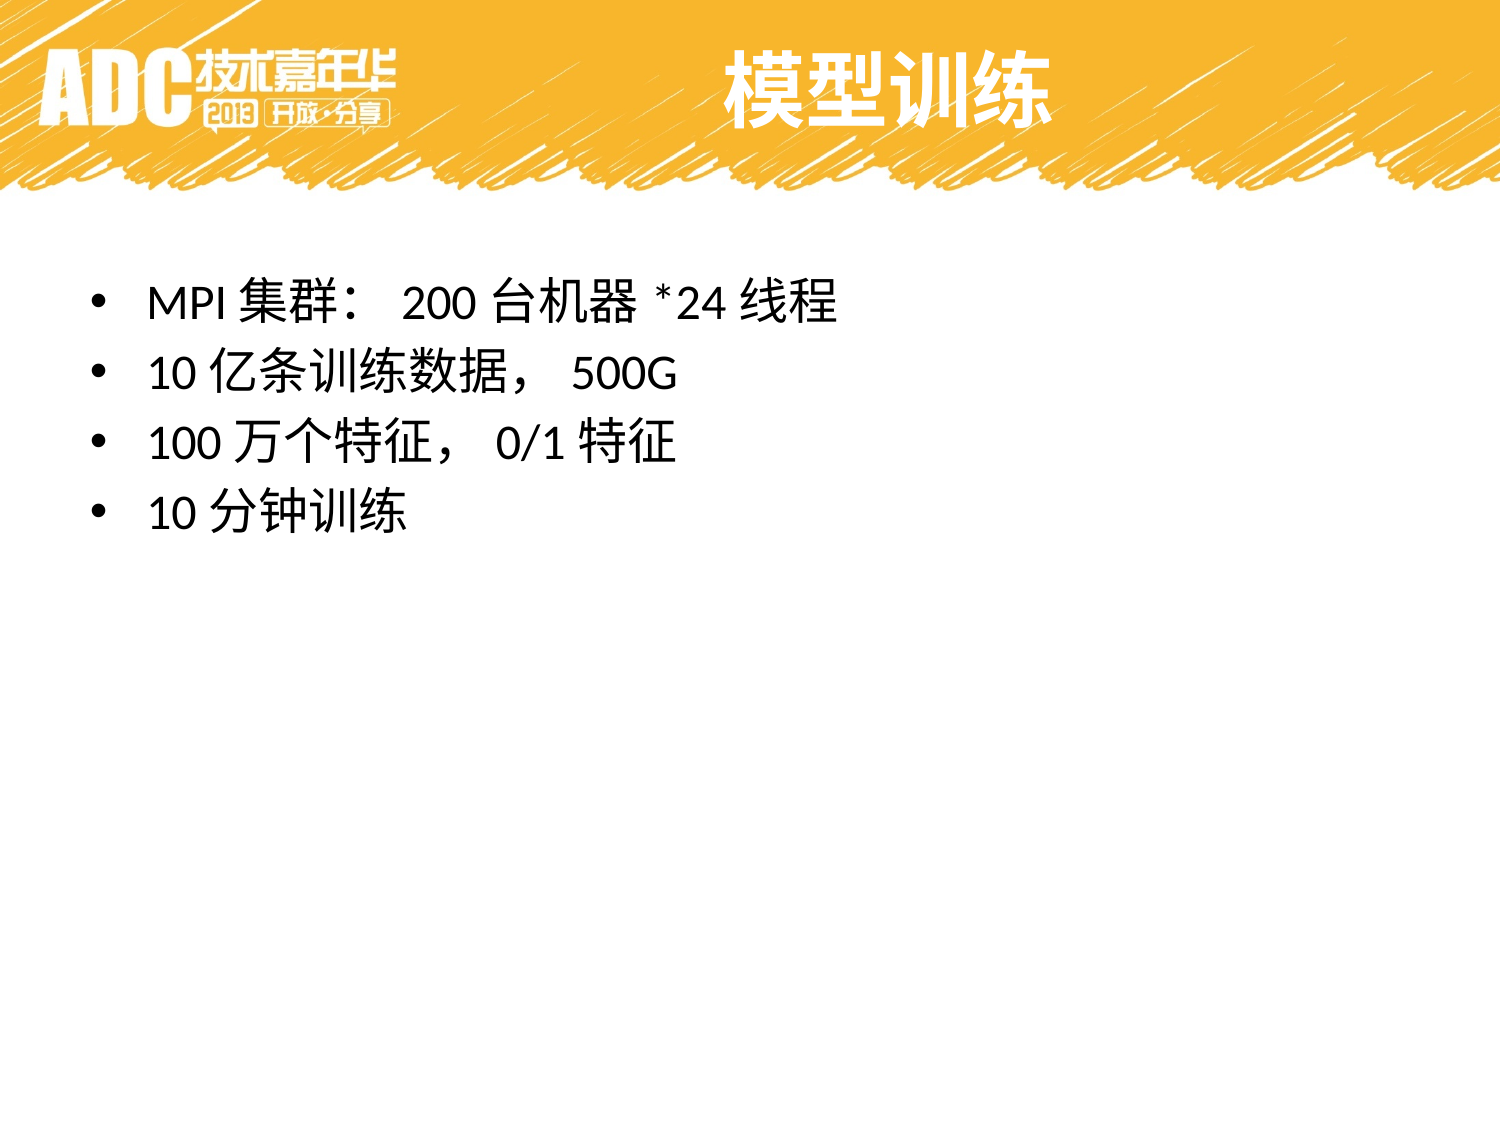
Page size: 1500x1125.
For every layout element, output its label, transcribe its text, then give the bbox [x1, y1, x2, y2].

text_box 模型训练 [277, 30, 1500, 166]
text_box MPI集群：200台机器*24线程 10亿条训练数据，500G 100万个特征，0/1特征 10分钟训练 [75, 262, 1376, 1062]
picture [0, 0, 1500, 1125]
